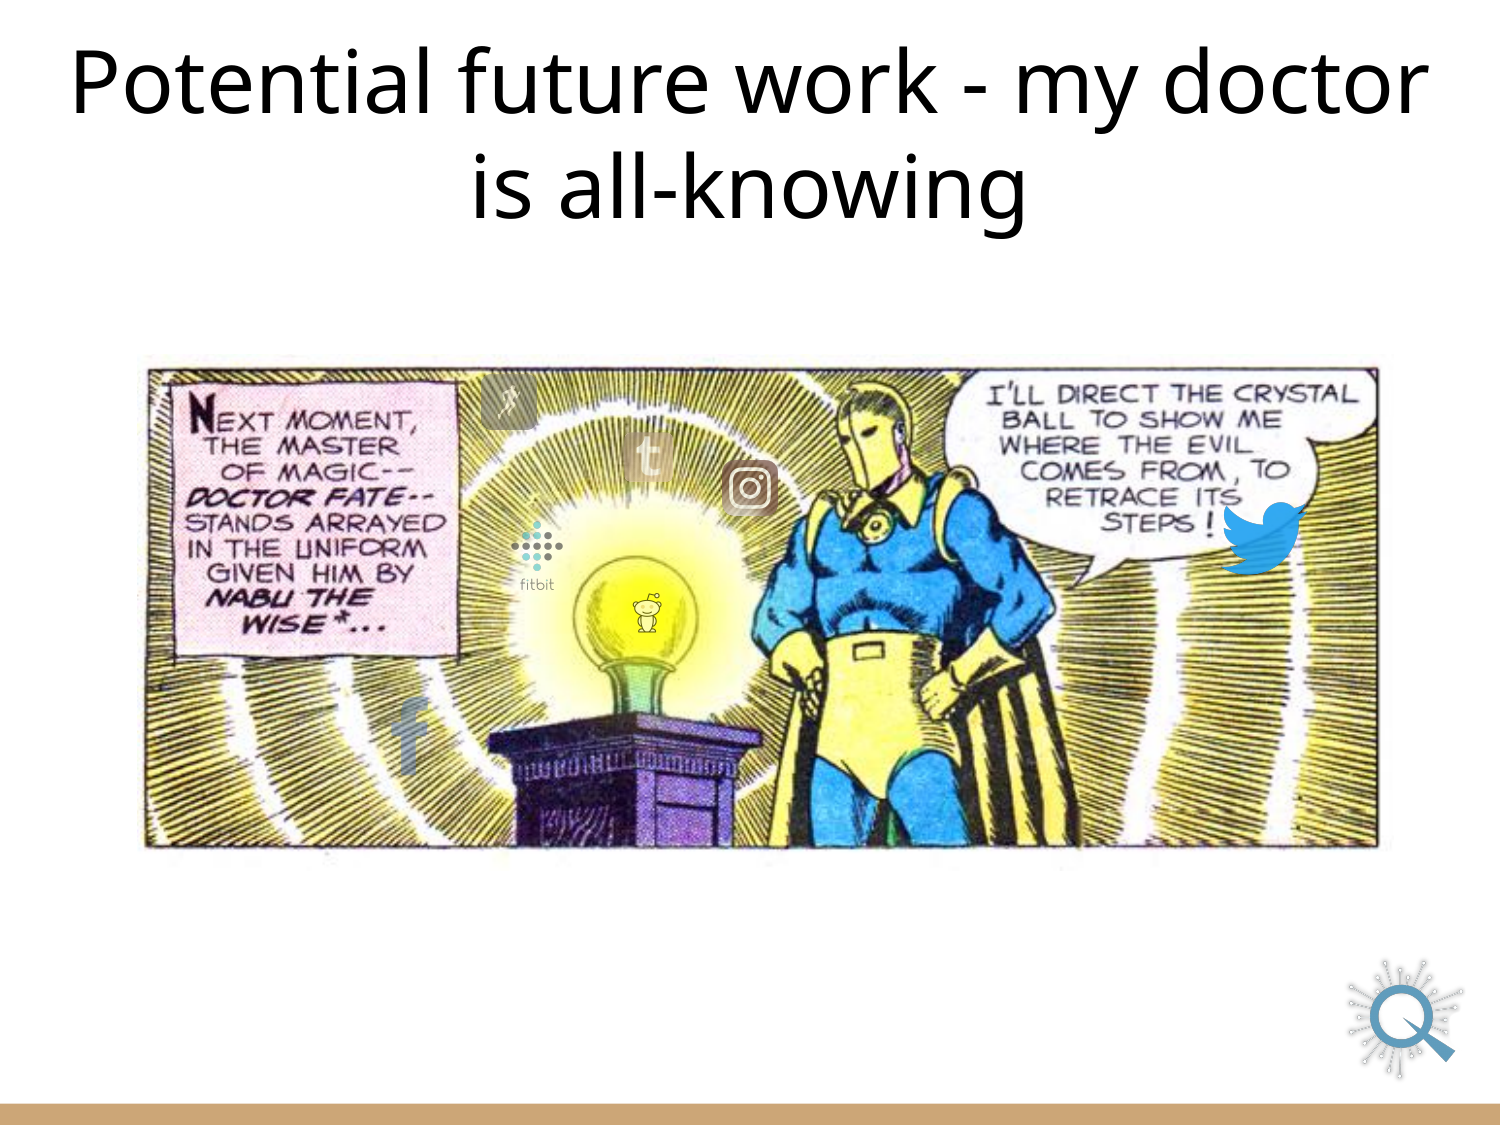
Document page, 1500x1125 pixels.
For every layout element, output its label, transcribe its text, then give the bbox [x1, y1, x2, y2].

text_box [136, 354, 1394, 871]
title Potential future work - my doctor is all-knowing [51, 69, 1449, 251]
picture [1343, 955, 1480, 1084]
